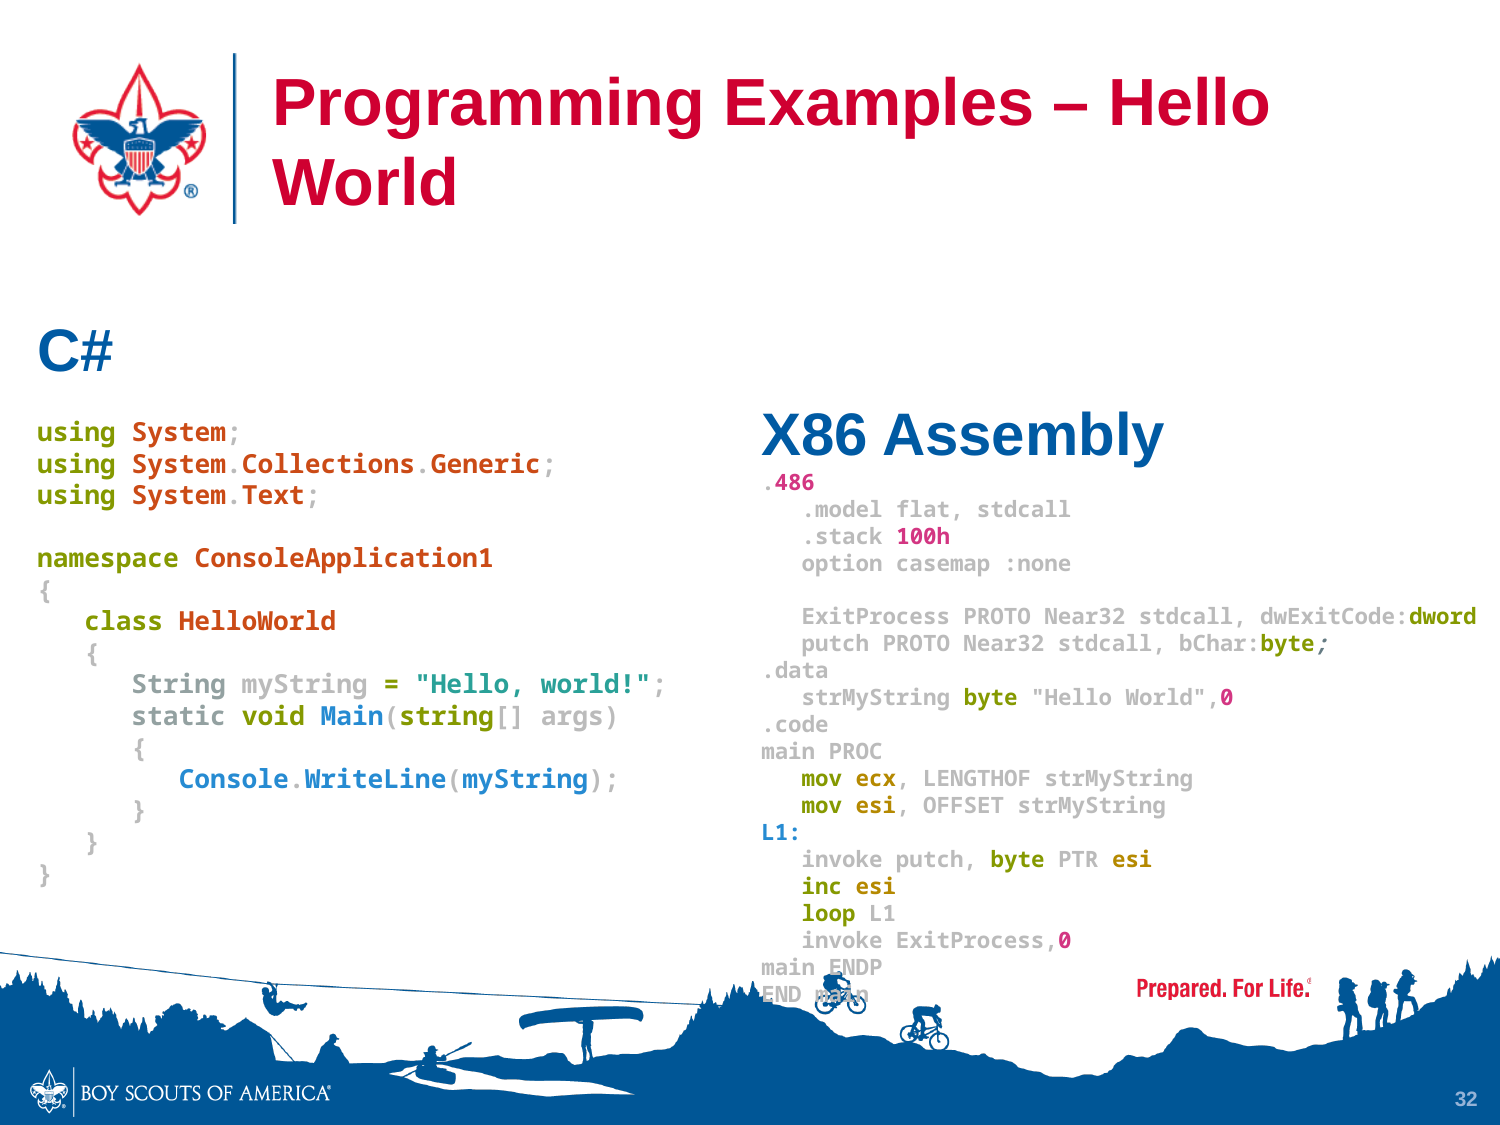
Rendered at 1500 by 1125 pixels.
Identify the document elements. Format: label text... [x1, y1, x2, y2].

text_box C# using System; using System.Collections.Generic; using System.Text; namespace ConsoleApplication1 { class HelloWorld { String myString = "Hello, world!"; static void Main(string[] args) { Console.WriteLine(myString); } } } X86 Assembly .486 .model flat, stdcall .stack 100h option casemap :none ExitProcess PROTO Near32 stdcall, dwExitCode:dword putch PROTO Near32 stdcall, bChar:byte; .data strMyString byte "Hello World",0 .code main PROC mov ecx, LENGTHOF strMyString mov esi, OFFSET strMyString L1: invoke putch, byte PTR esi inc esi loop L1 invoke ExitProcess,0 main ENDP END main [22, 304, 1500, 1026]
picture [0, 952, 1500, 1125]
picture [72, 53, 237, 224]
slide_number 32 [1425, 1067, 1493, 1125]
title Programming Examples – Hello World [257, 45, 1413, 233]
